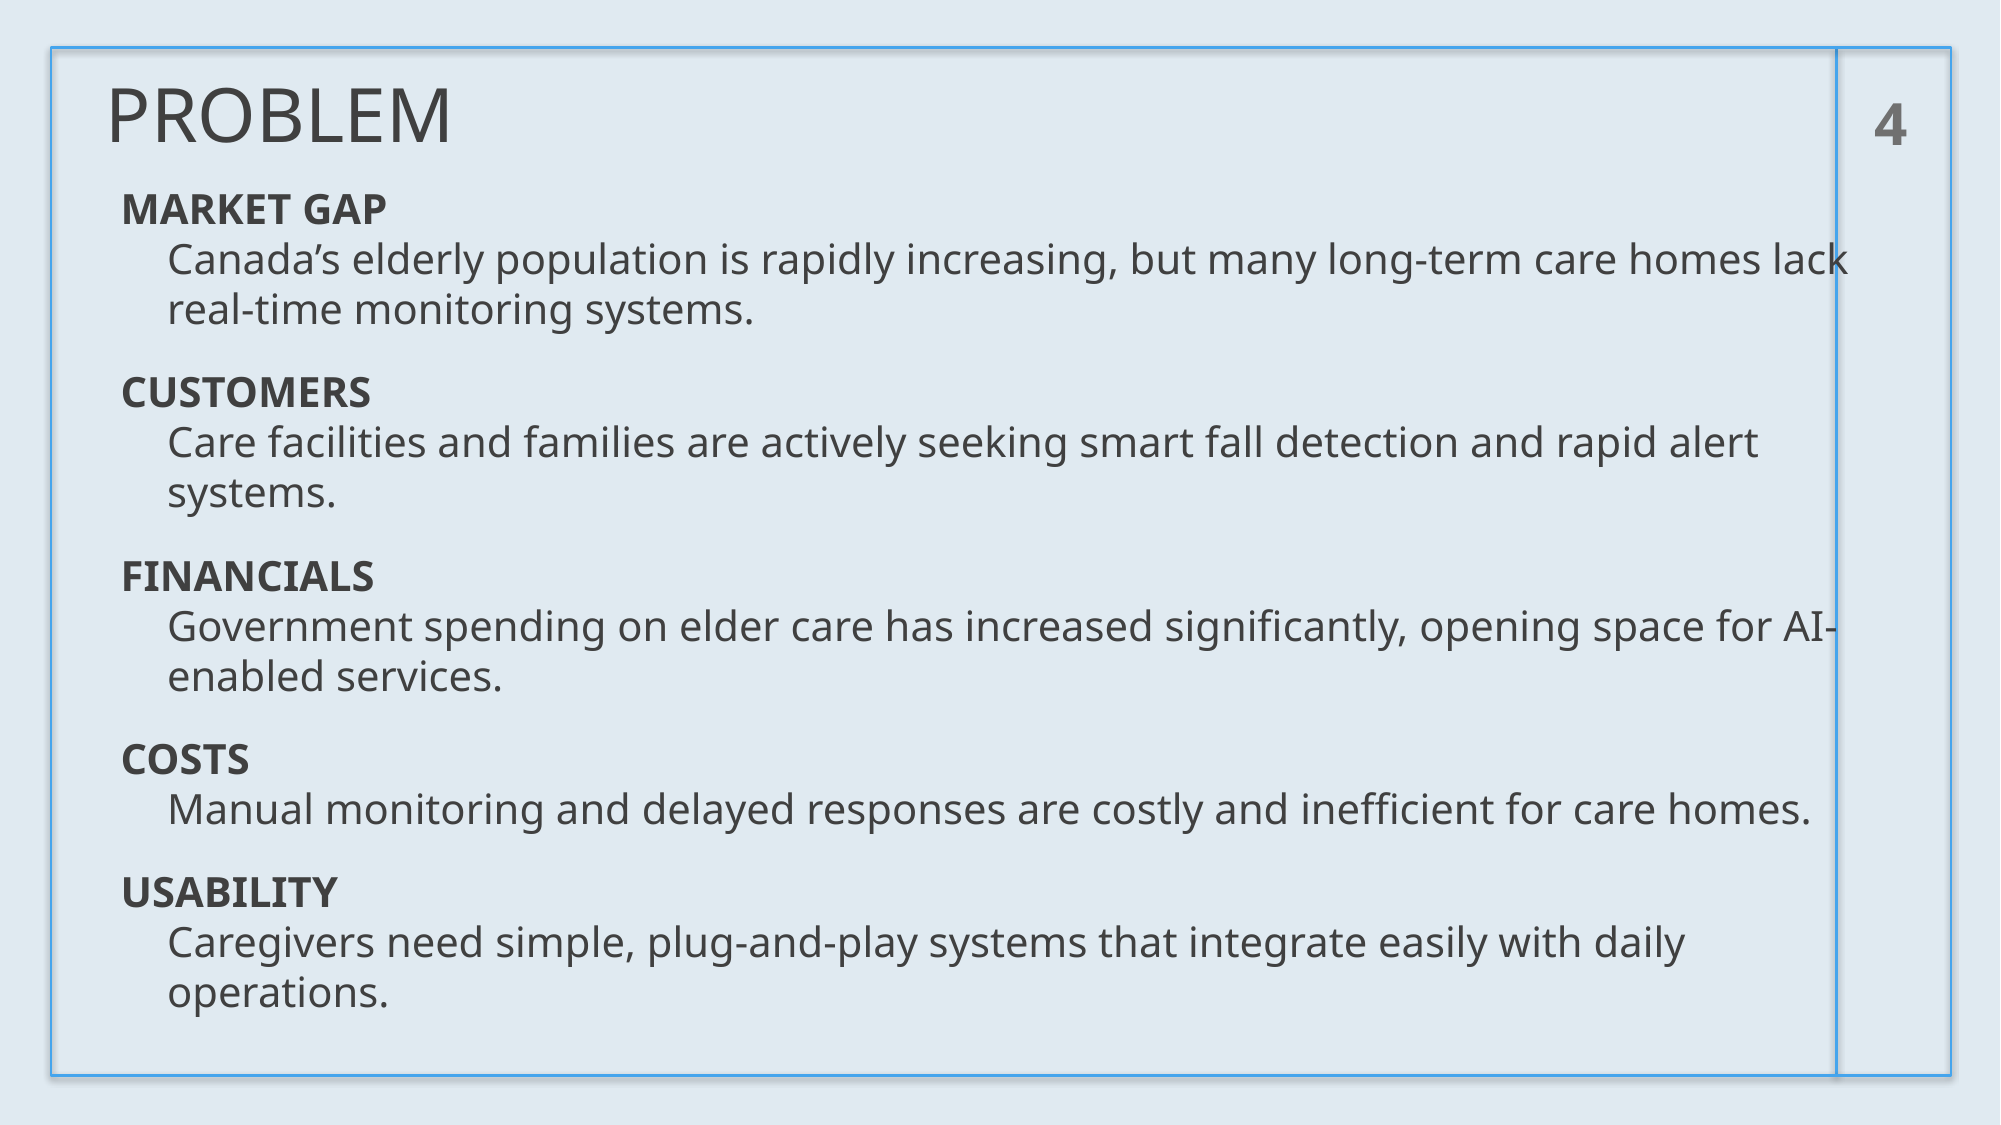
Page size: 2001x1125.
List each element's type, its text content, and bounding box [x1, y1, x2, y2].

slide_number 4 [1822, 48, 1961, 175]
title Problem [105, 77, 795, 203]
list MARKET GAP Canada’s elderly population is rapidly increasing, but many long-term care homes lack real-time monitoring systems. CUSTOMERS Care facilities and families are actively seeking smart fall detection and rapid alert systems. FINANCIALS Government spending on elder care has increased significantly, opening space for AI-enabled services. COSTS Manual monitoring and delayed responses are costly and inefficient for care homes. USABILITY Caregivers need simple, plug-and-play systems that integrate easily with daily operations. [105, 203, 1921, 1024]
